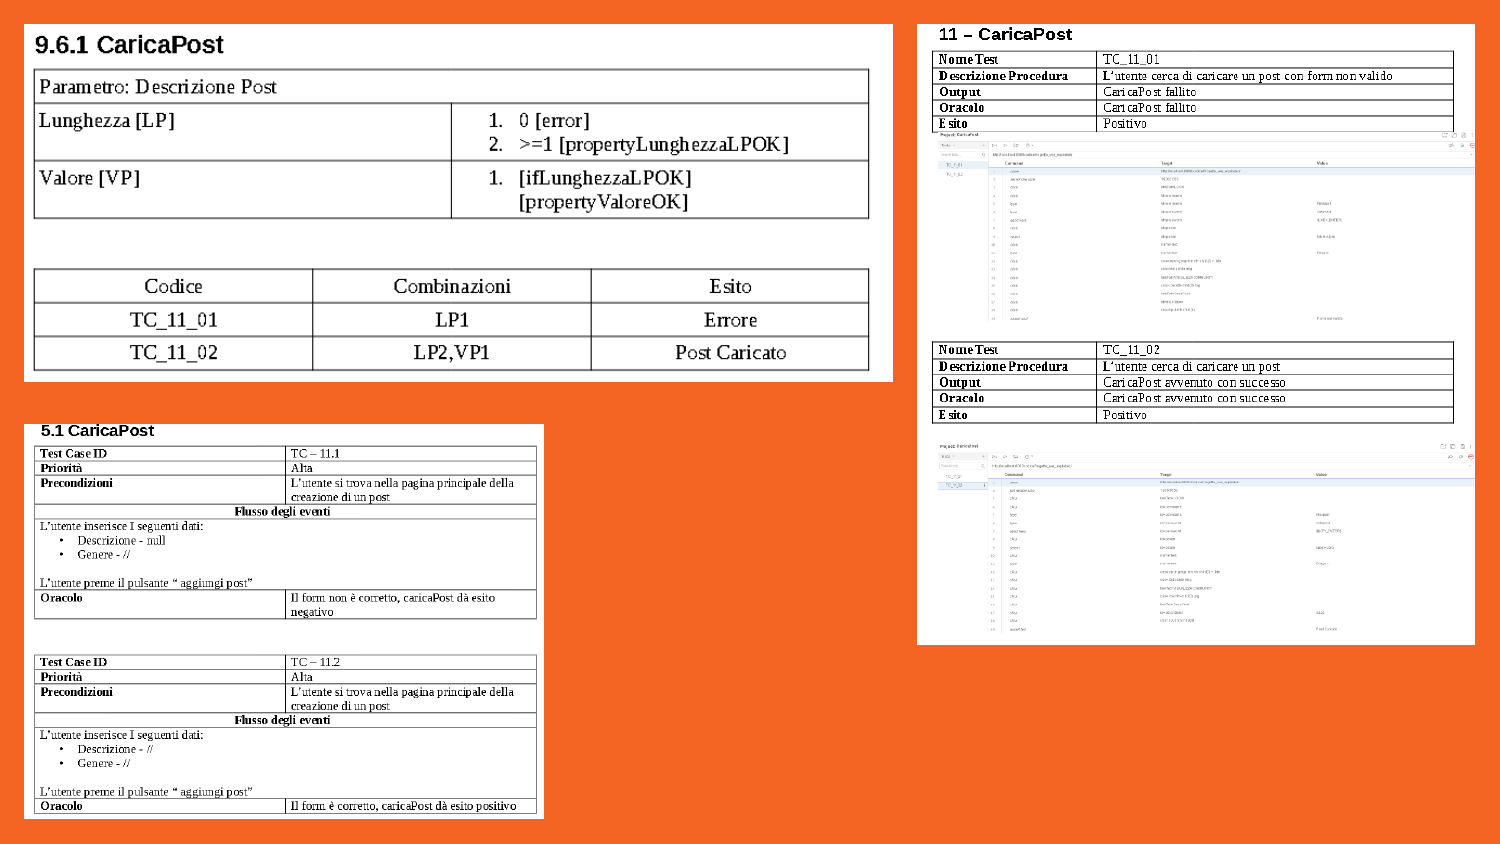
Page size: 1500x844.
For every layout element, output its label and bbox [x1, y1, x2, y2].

picture [916, 24, 1476, 646]
picture [24, 424, 544, 819]
picture [24, 24, 893, 383]
